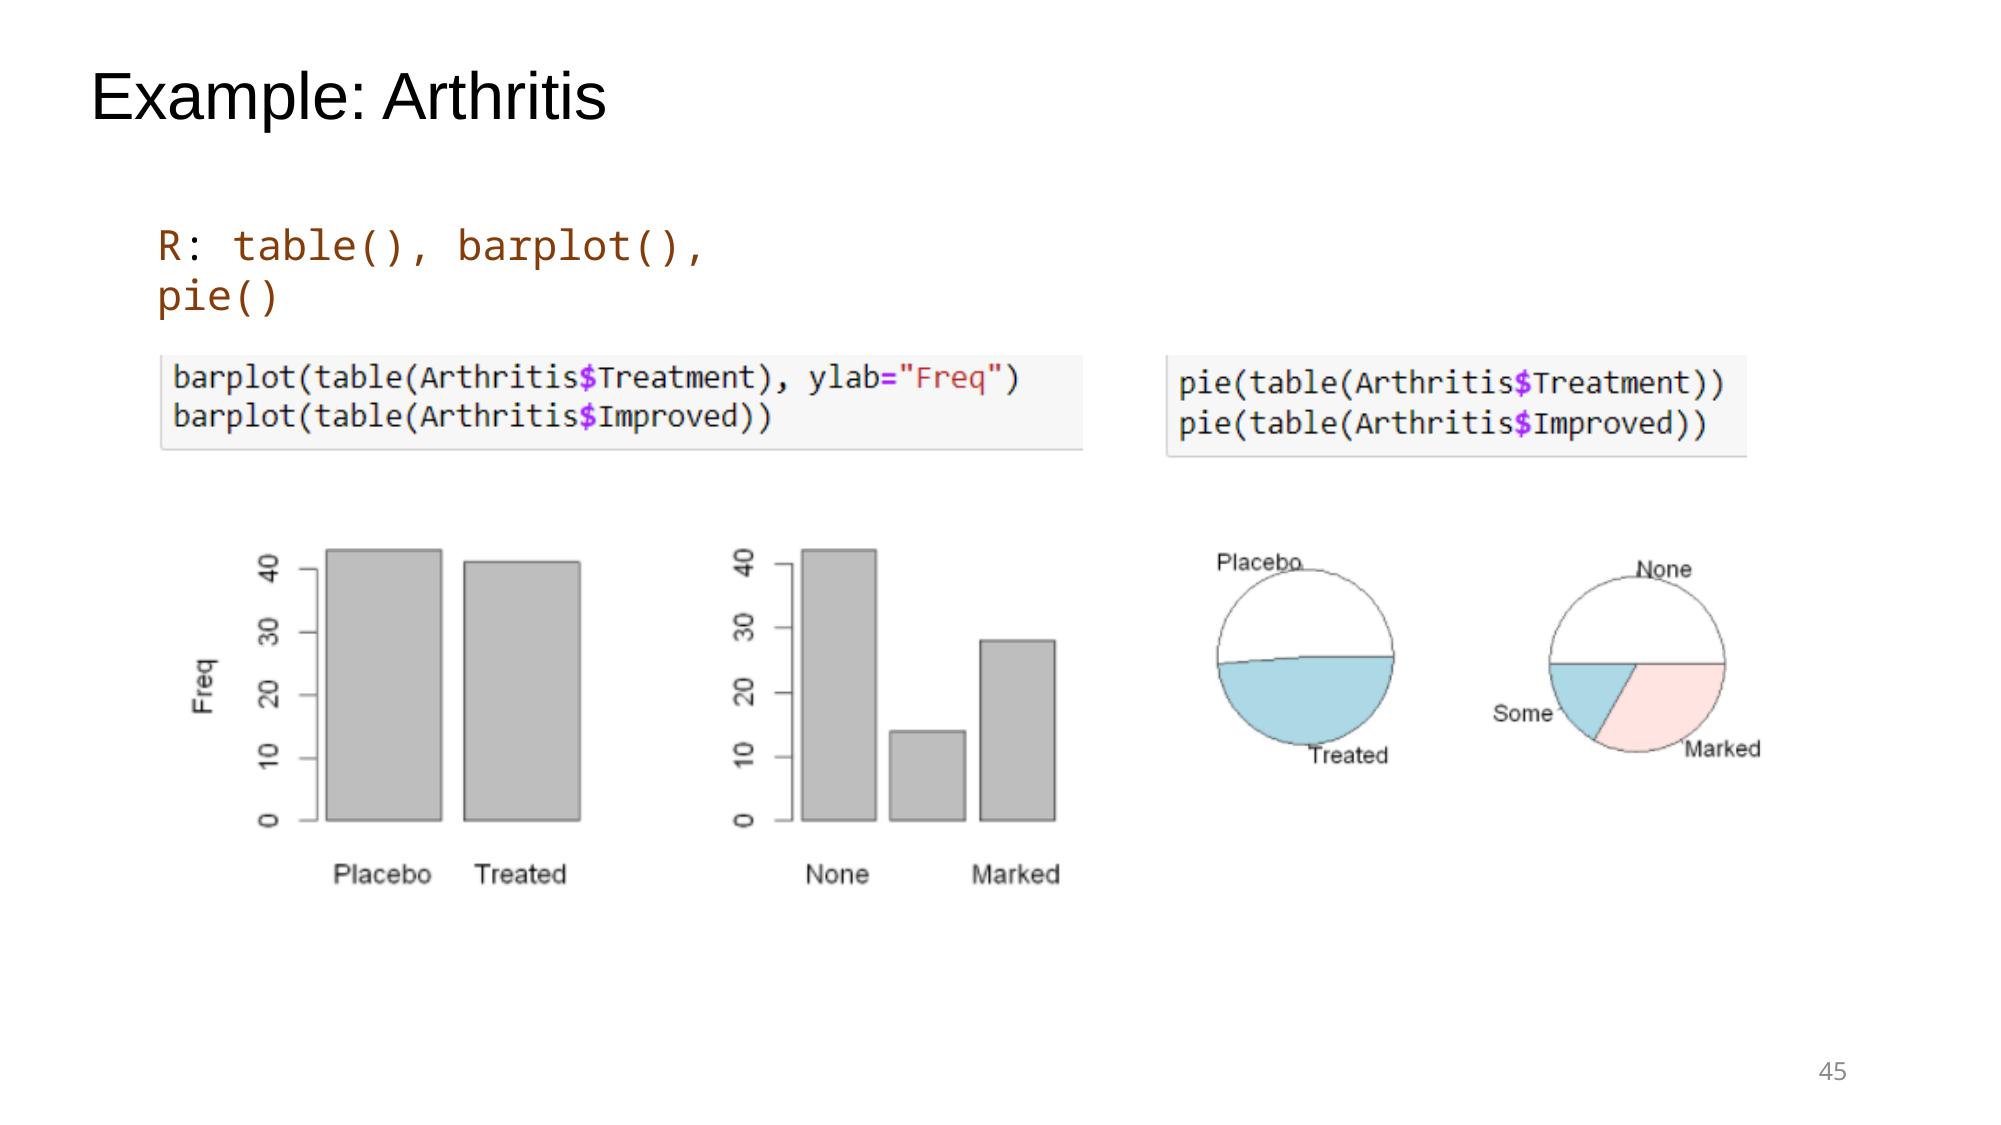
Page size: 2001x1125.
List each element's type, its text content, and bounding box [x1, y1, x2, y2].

picture [1158, 355, 1747, 469]
picture [1197, 539, 1420, 782]
picture [144, 355, 1083, 462]
slide_number 45 [1412, 1042, 1863, 1103]
picture [1480, 546, 1771, 775]
picture [165, 509, 1083, 924]
text_box R: table(), barplot(), pie() [142, 211, 865, 327]
title Example: Arthritis [88, 0, 1166, 188]
